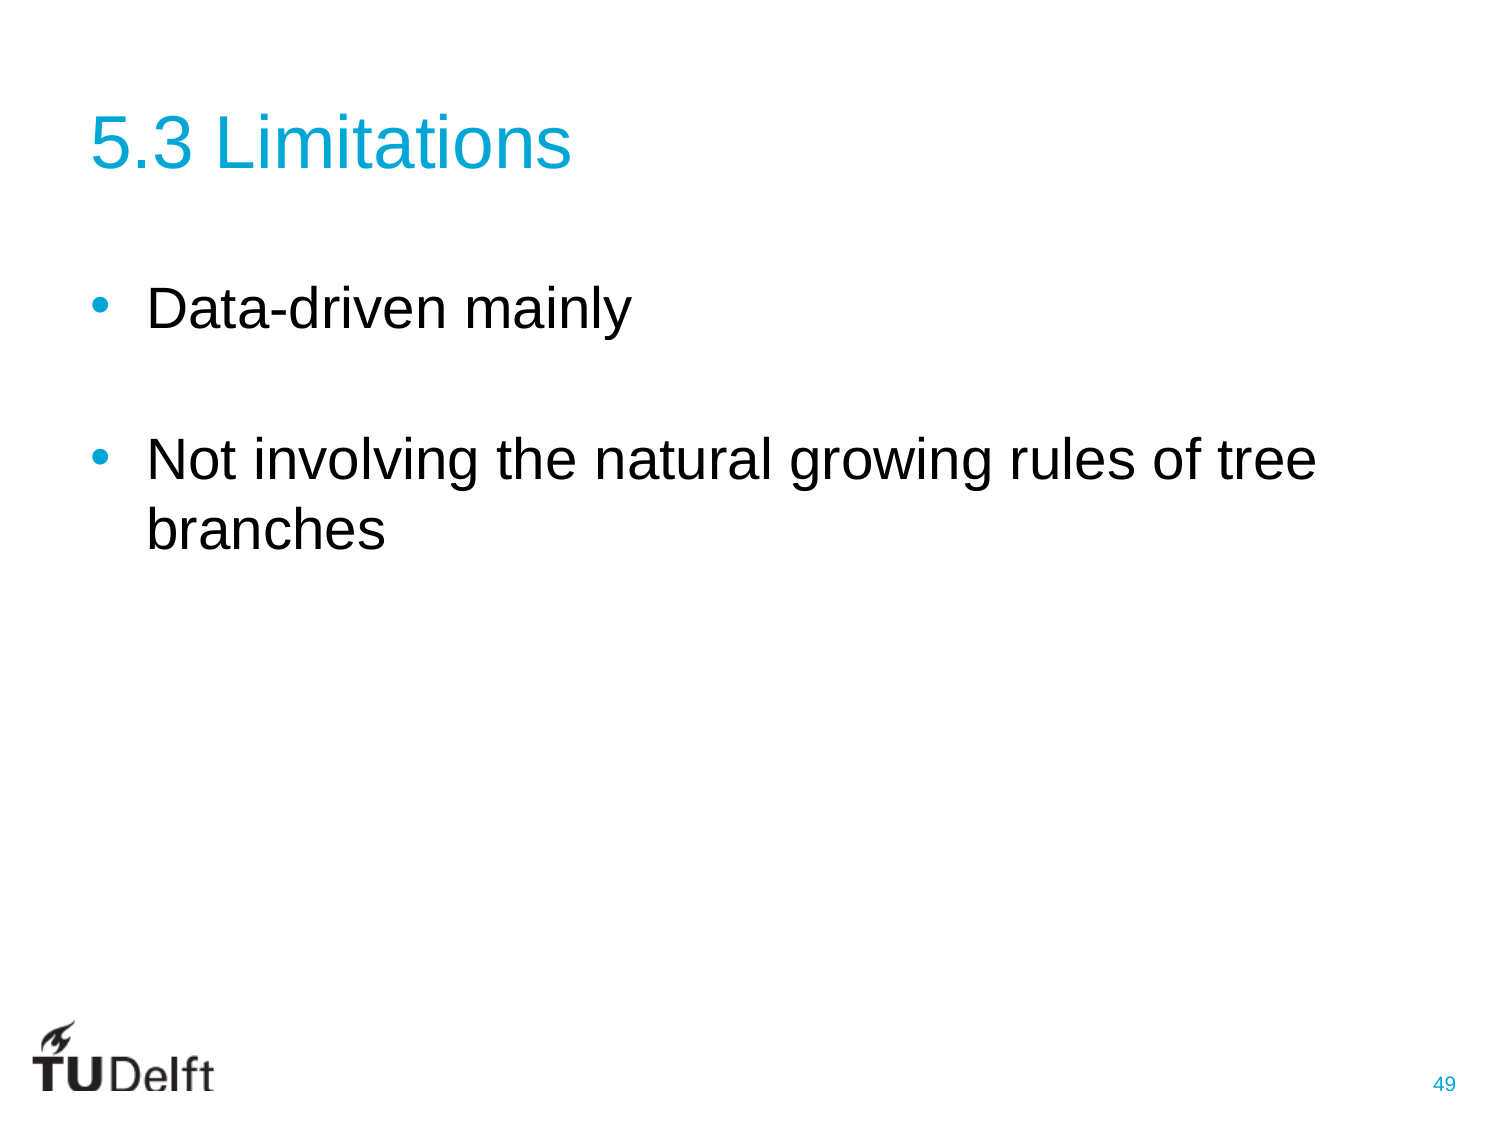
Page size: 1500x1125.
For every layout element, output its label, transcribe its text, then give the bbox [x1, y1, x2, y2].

title 5.3 Limitations [75, 45, 1447, 233]
list Data-driven mainly Not involving the natural growing rules of tree branches [75, 262, 1447, 1005]
